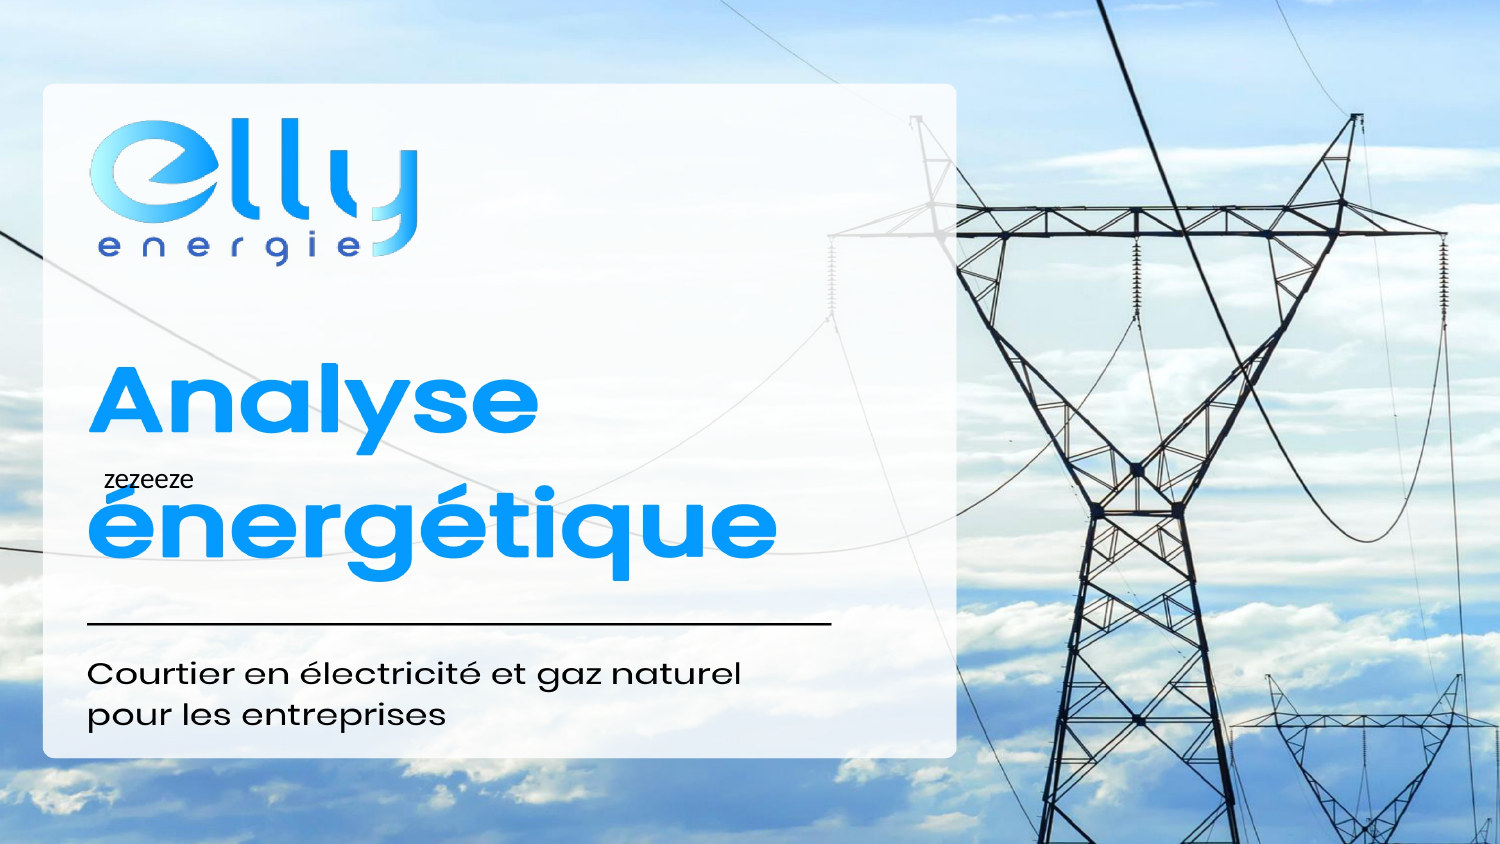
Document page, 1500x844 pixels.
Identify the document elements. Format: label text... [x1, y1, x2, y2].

text_box zezeeze [89, 445, 277, 508]
picture [0, 0, 1500, 844]
